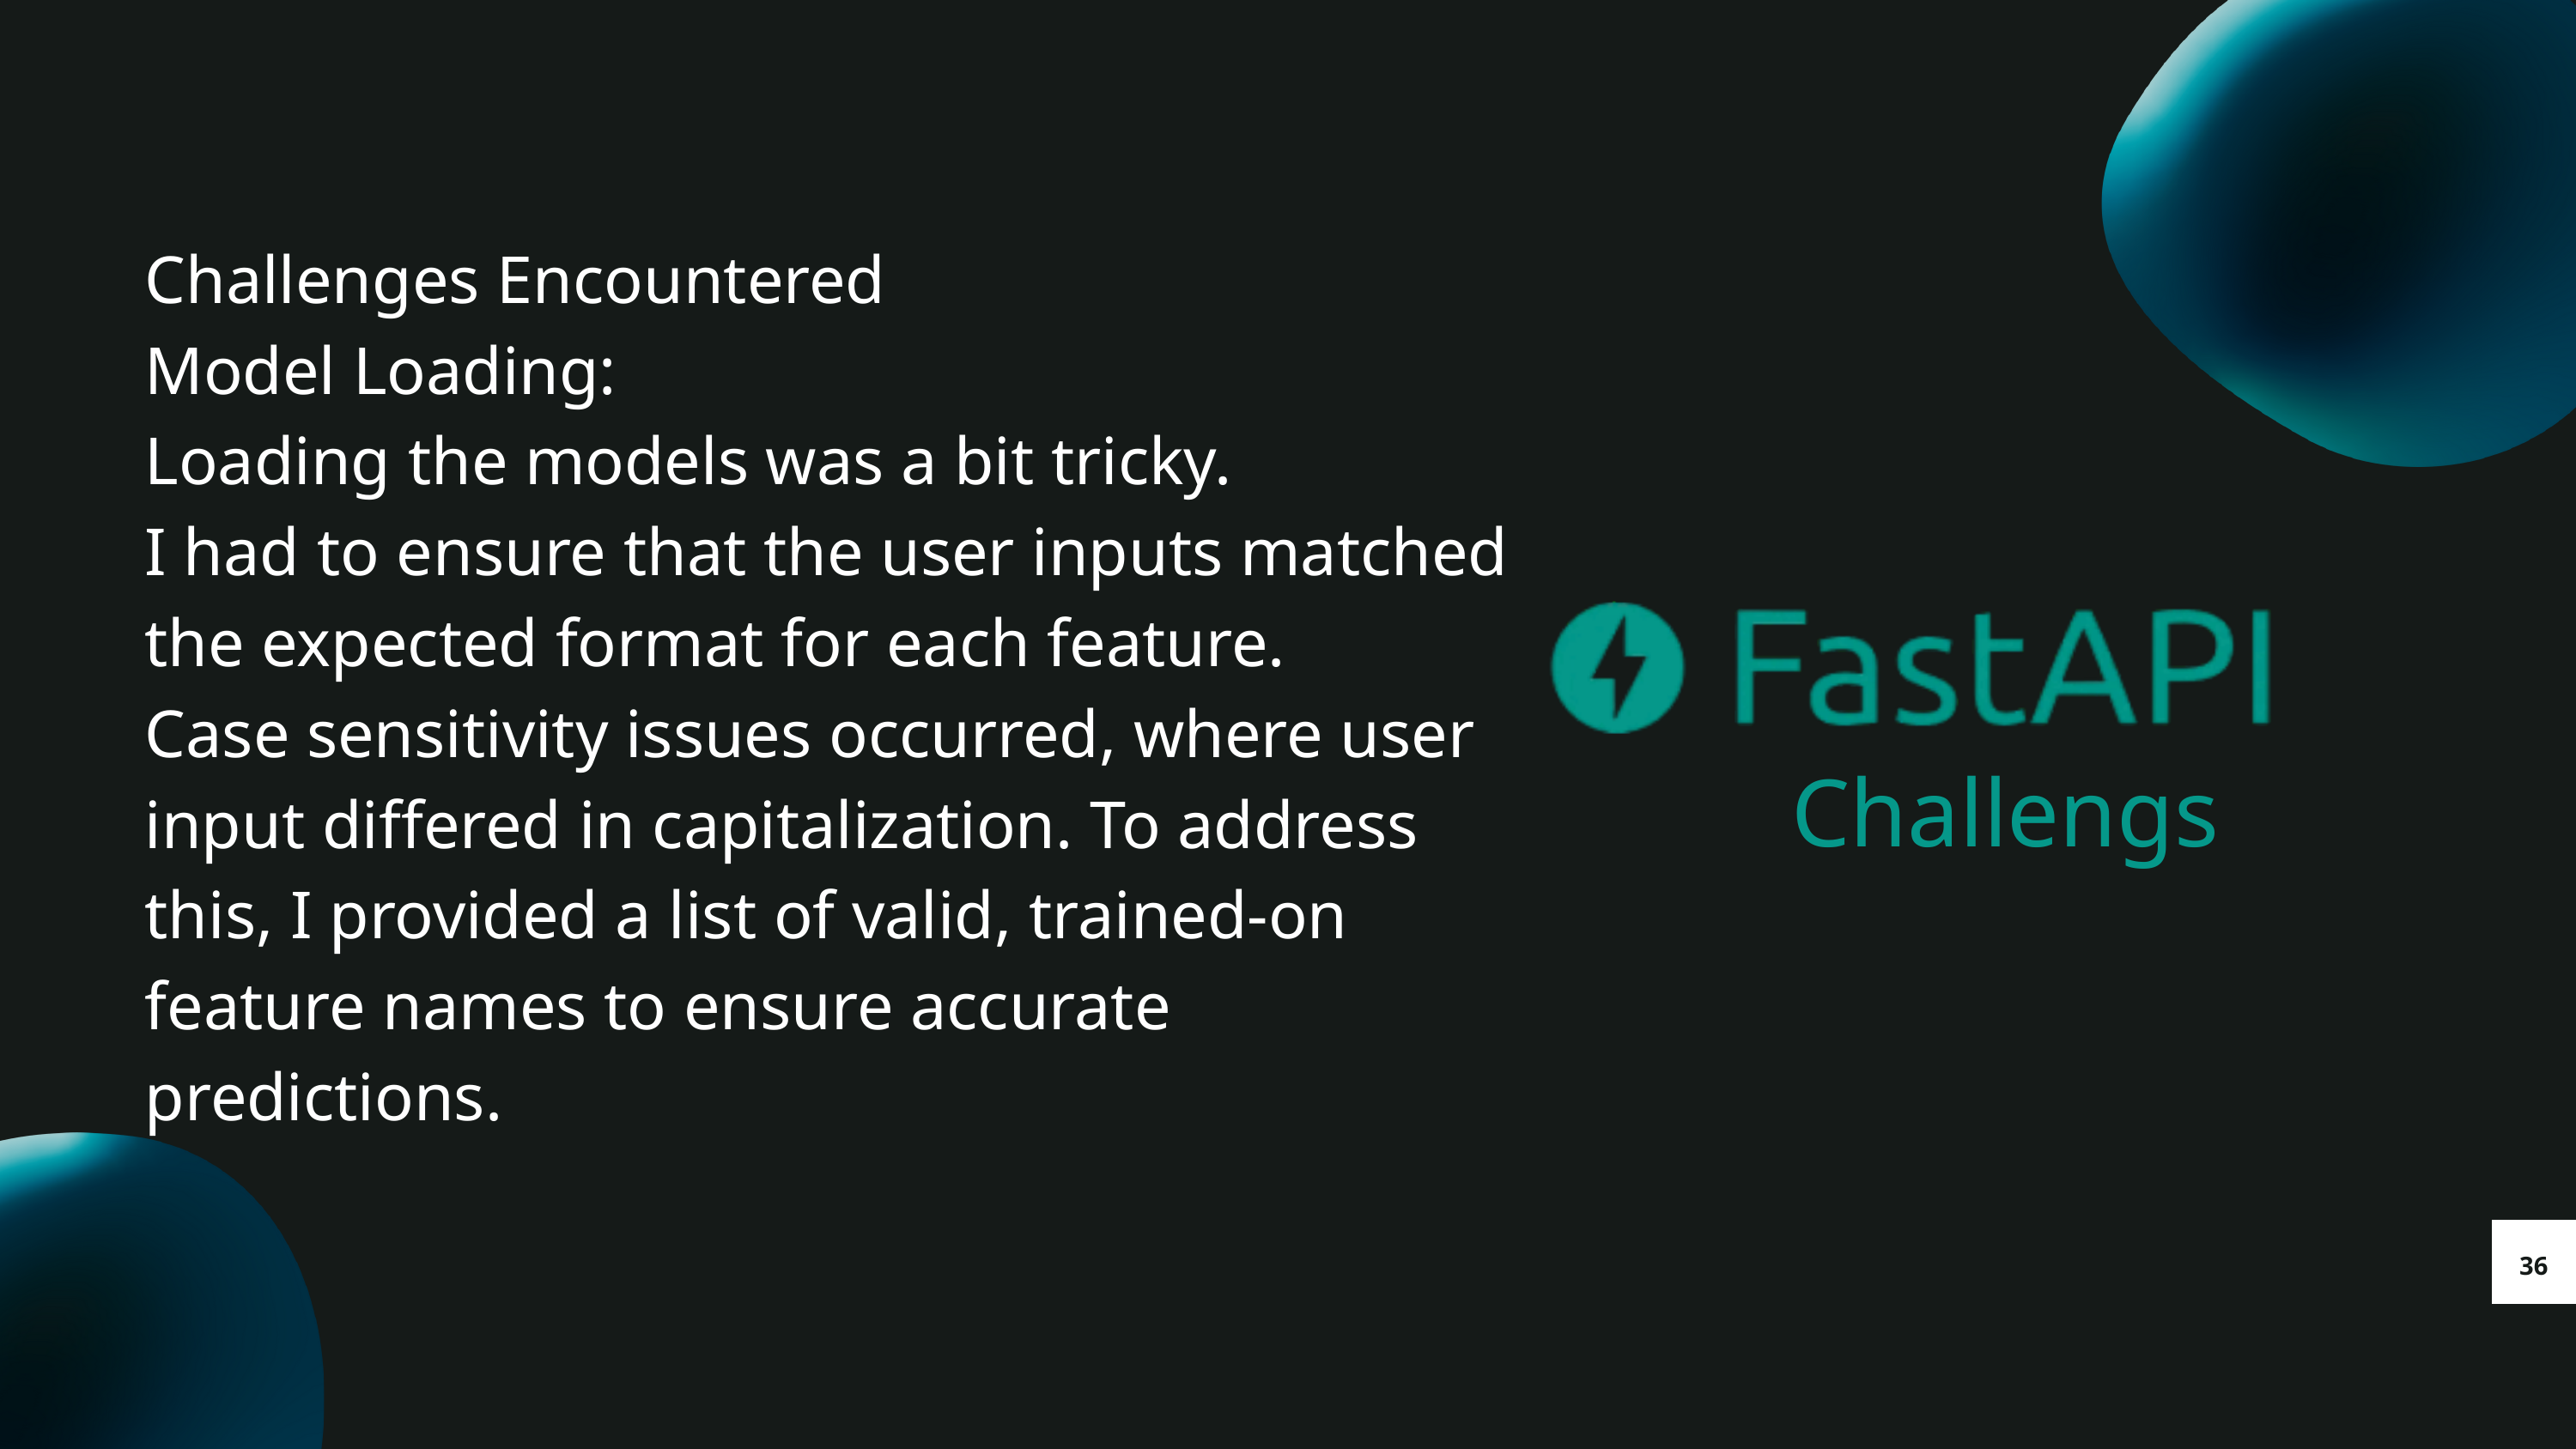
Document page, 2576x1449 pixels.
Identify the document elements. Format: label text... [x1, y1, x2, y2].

text_box [0, 1132, 325, 1449]
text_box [2491, 1219, 2576, 1304]
text_box Challengs [1786, 735, 2225, 865]
text_box [2101, 0, 2576, 467]
text_box [1537, 588, 2326, 749]
text_box Challenges Encountered Model Loading: Loading the models was a bit tricky. I had to ensure that the user inputs matched the expected format for each feature. Case sensitivity issues occurred, where user input differed in capitalization. To address this, I provided a list of valid, trained-on feature names to ensure accurate predictions. [144, 225, 1537, 1225]
